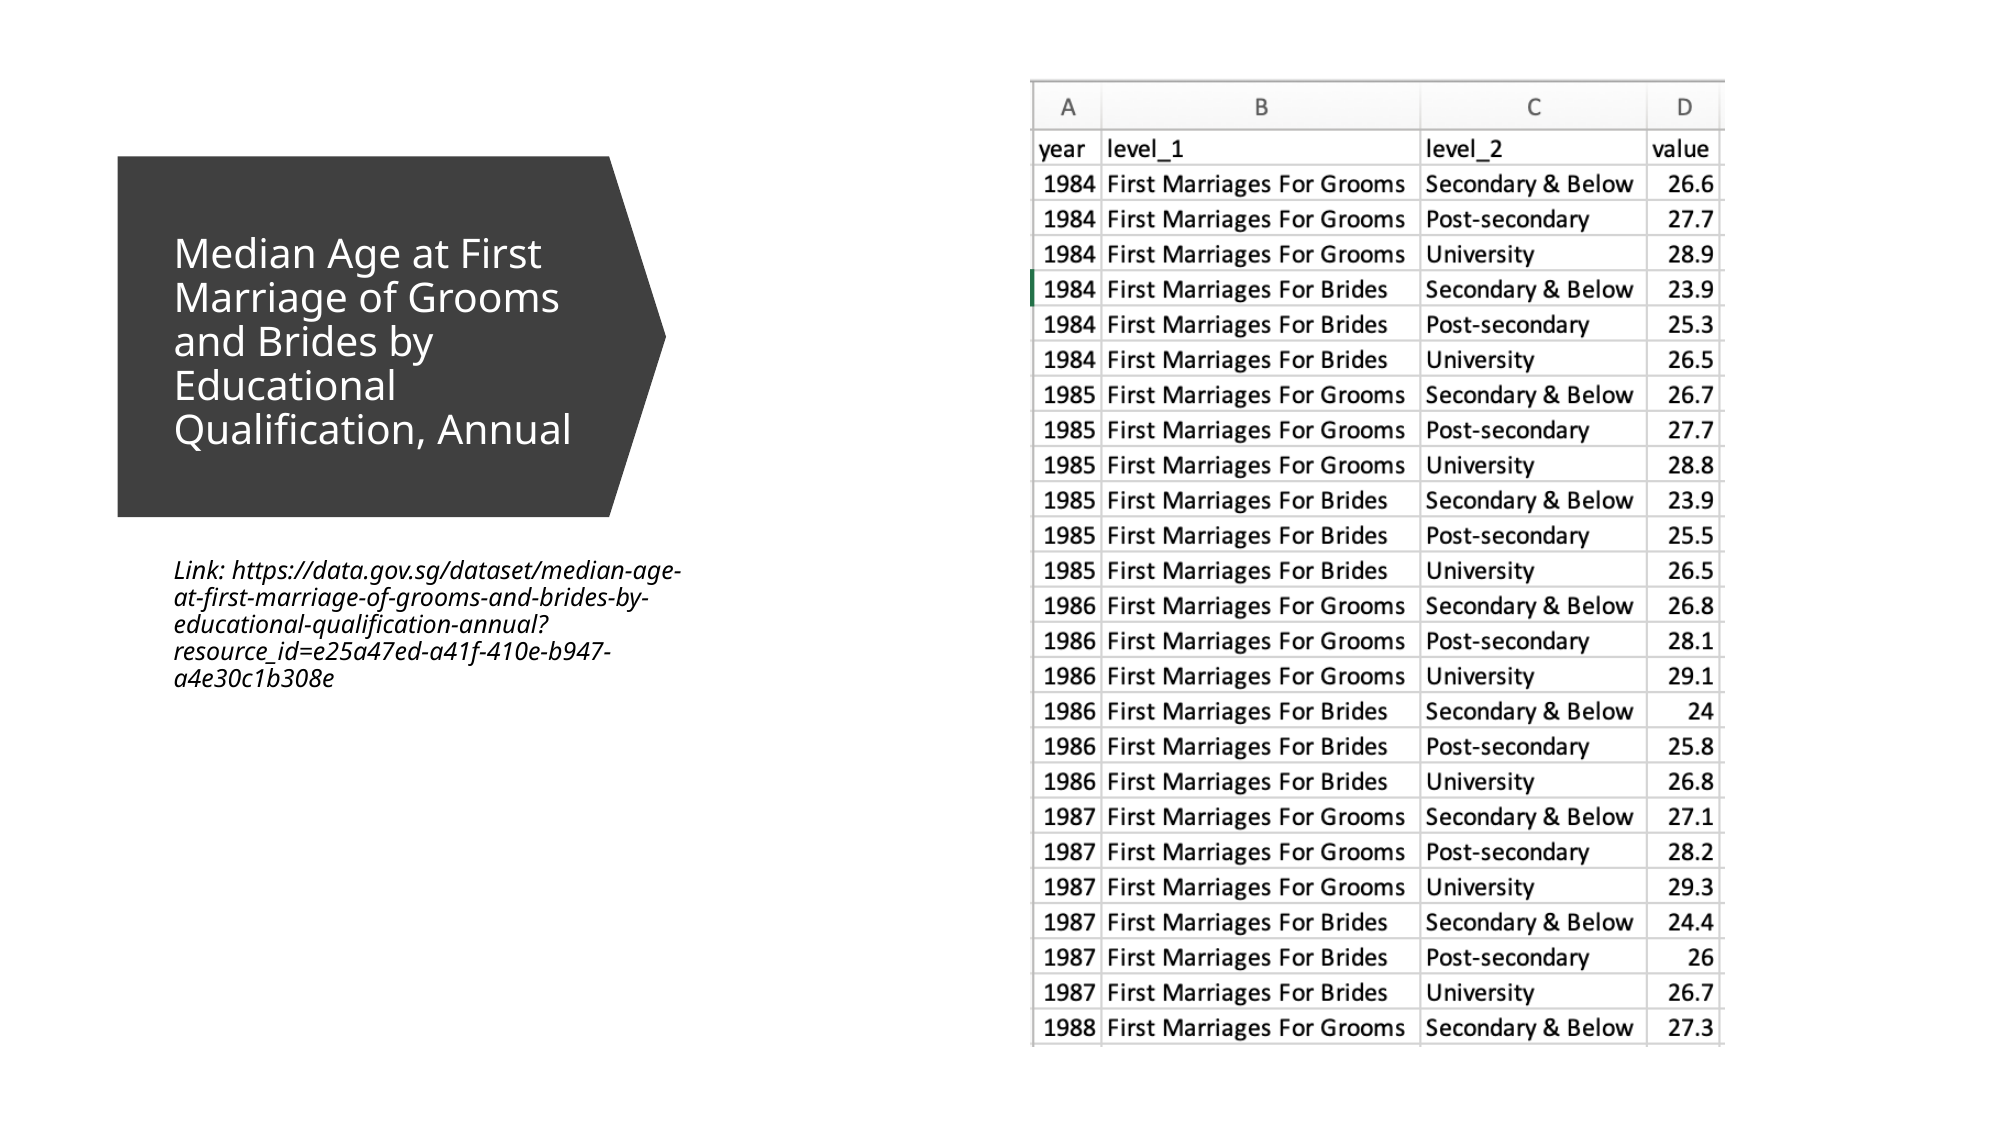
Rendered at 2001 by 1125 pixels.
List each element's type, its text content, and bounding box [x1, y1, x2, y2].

title Median Age at First Marriage of Grooms and Brides by Educational Qualification, Annual [158, 197, 597, 490]
picture [1030, 78, 1725, 1047]
list Link: https://data.gov.sg/dataset/median-age-at-first-marriage-of-grooms-and-brides-by-educational-qualification-annual?resource_id=e25a47ed-a41f-410e-b947-a4e30c1b308e [158, 550, 707, 949]
text_box [116, 155, 668, 519]
